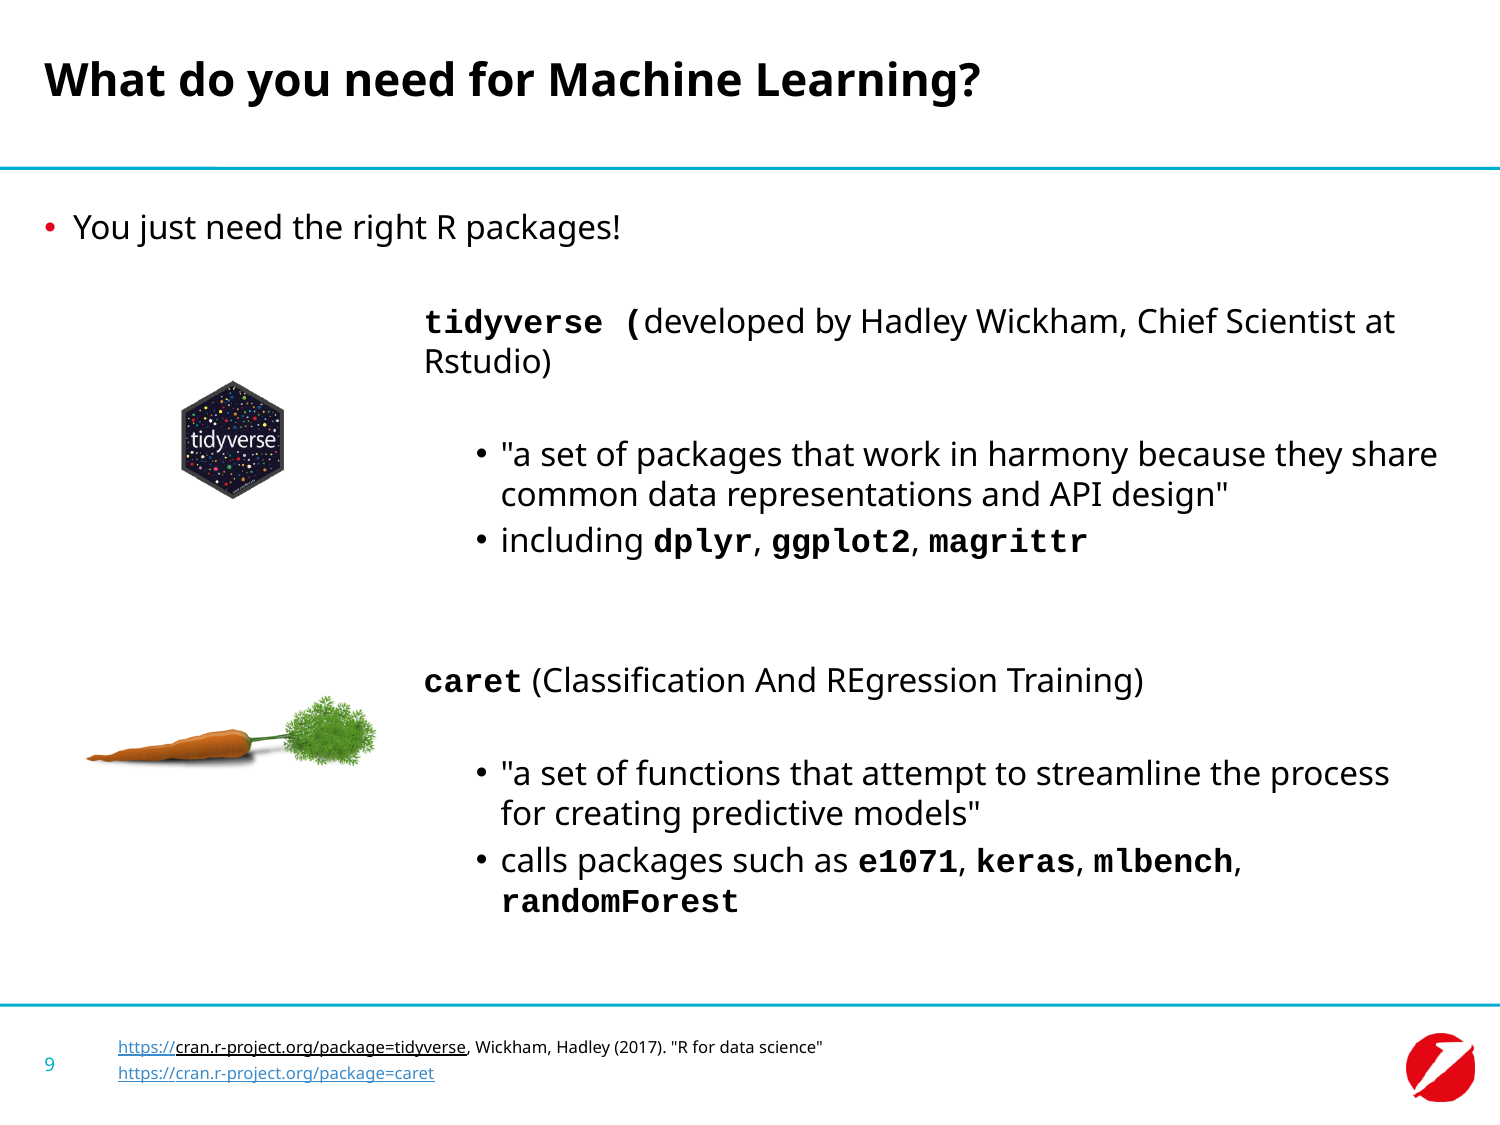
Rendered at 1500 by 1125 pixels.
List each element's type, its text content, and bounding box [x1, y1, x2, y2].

picture [1406, 1033, 1475, 1102]
list https://cran.r-project.org/package=tidyverse, Wickham, Hadley (2017). "R for data science" https://cran.r-project.org/package=caret [118, 1036, 1382, 1096]
slide_number 9 [44, 1036, 89, 1096]
picture [84, 692, 381, 773]
list You just need the right R packages! tidyverse (developed by Hadley Wickham, Chief Scientist at Rstudio) "a set of packages that work in harmony because they share common data representations and API design" including dplyr, ggplot2, magrittr caret (Classification And REgression Training) "a set of functions that attempt to streamline the process for creating predictive models" calls packages such as e1071, keras, mlbench, randomForest [44, 206, 1445, 975]
title What do you need for Machine Learning? [44, 0, 1470, 166]
picture [181, 380, 284, 500]
